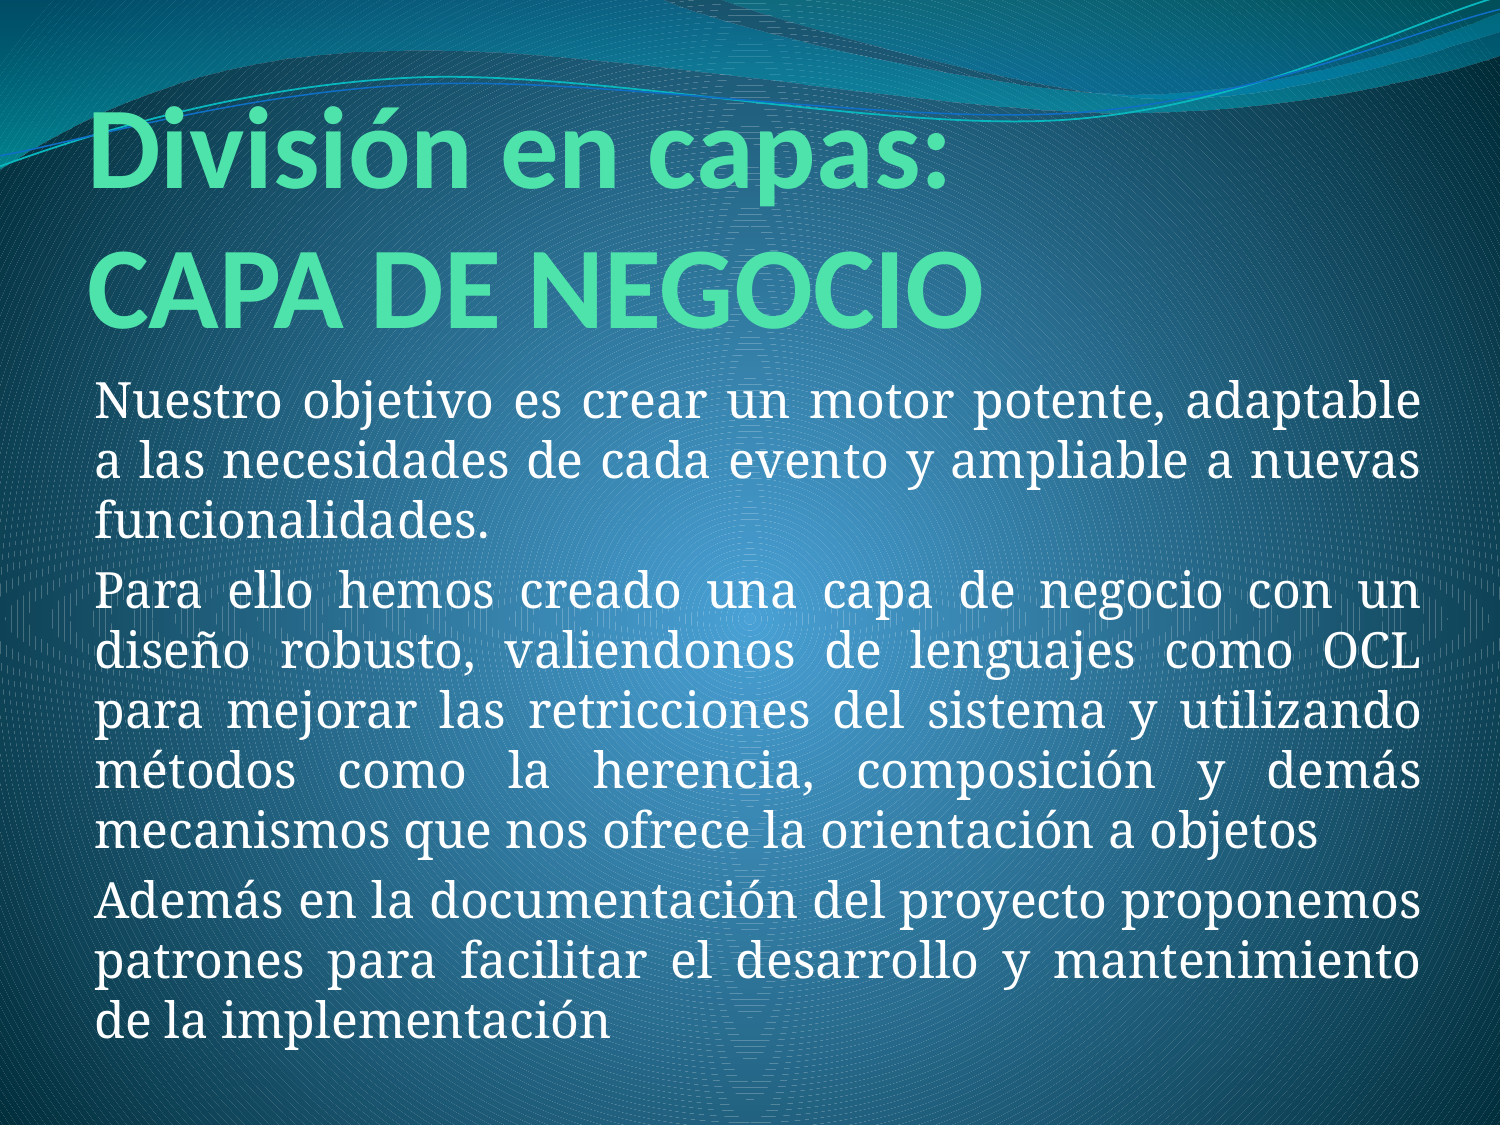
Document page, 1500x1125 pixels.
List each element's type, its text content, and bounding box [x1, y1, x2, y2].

title División en capas: CAPA DE NEGOCIO [86, 128, 1362, 352]
list Nuestro objetivo es crear un motor potente, adaptable a las necesidades de cada evento y ampliable a nuevas funcionalidades. Para ello hemos creado una capa de negocio con un diseño robusto, valiendonos de lenguajes como OCL para mejorar las retricciones del sistema y utilizando métodos como la herencia, composición y demás mecanismos que nos ofrece la orientación a objetos Además en la documentación del proyecto proponemos patrones para facilitar el desarrollo y mantenimiento de la implementación [86, 361, 1430, 1125]
